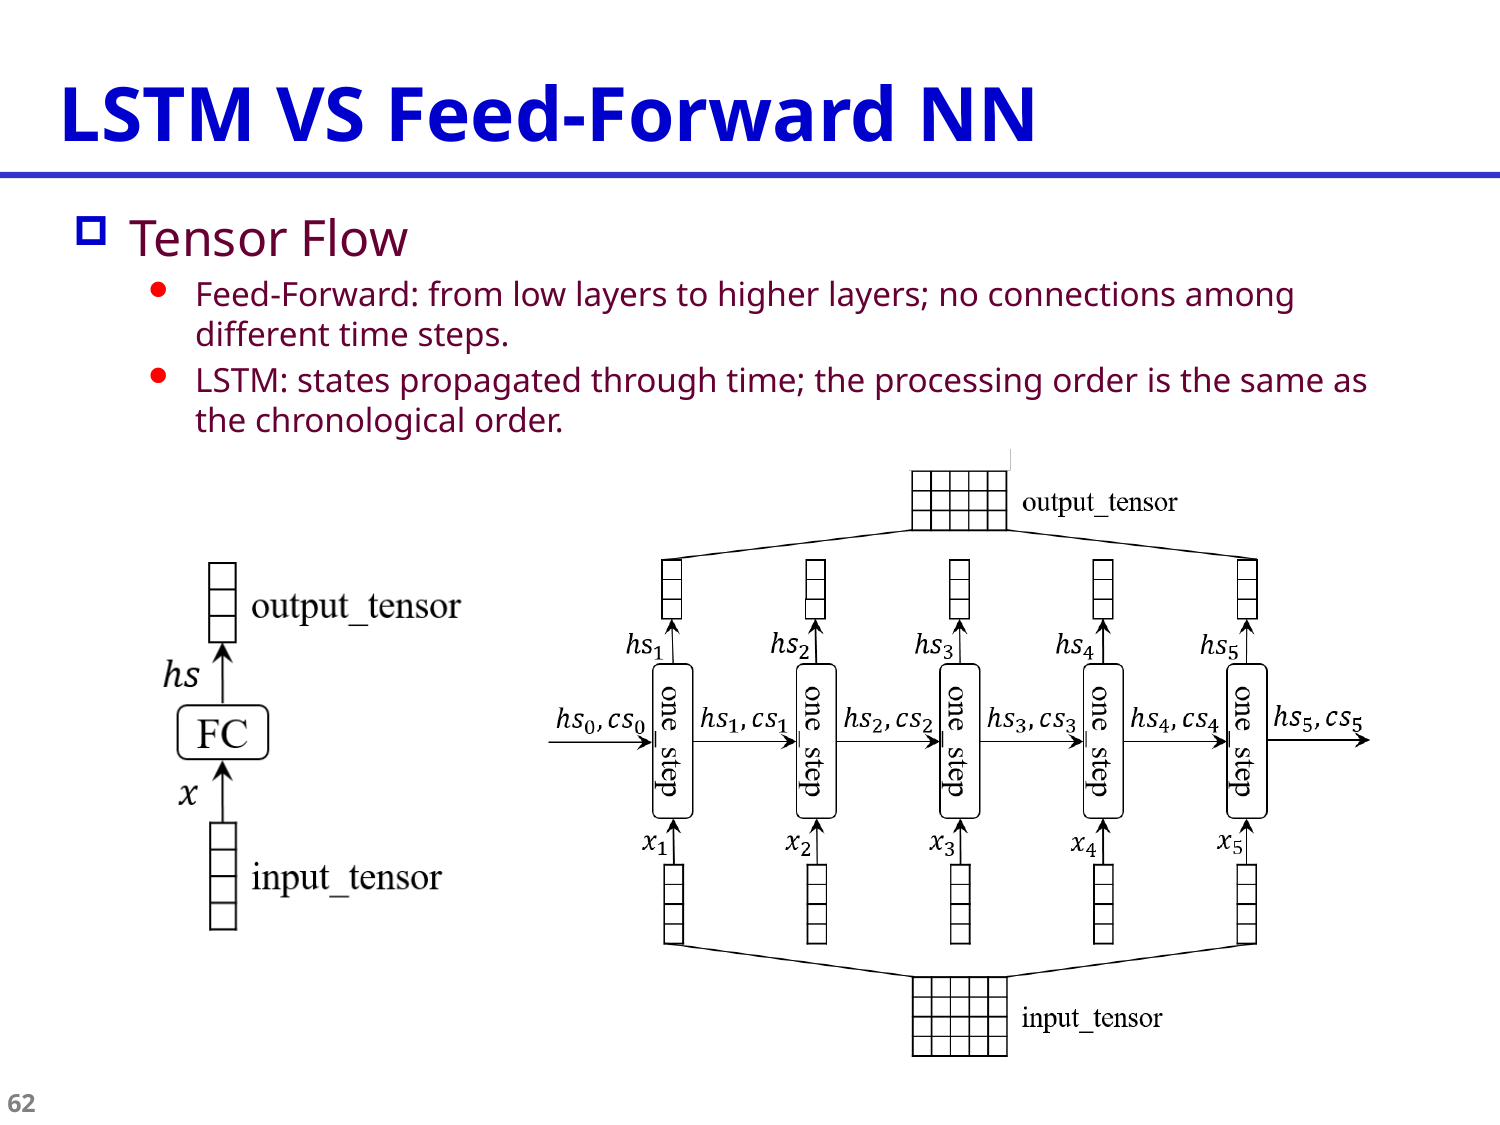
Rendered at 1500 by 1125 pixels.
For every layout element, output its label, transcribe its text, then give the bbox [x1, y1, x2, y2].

picture [141, 562, 484, 932]
text_box LSTM VS Feed-Forward NN [43, 54, 1467, 168]
picture [538, 449, 1386, 1058]
text_box Tensor Flow Feed-Forward: from low layers to higher layers; no connections among different time steps. LSTM: states propagated through time; the processing order is the same as the chronological order. [58, 198, 1414, 1045]
